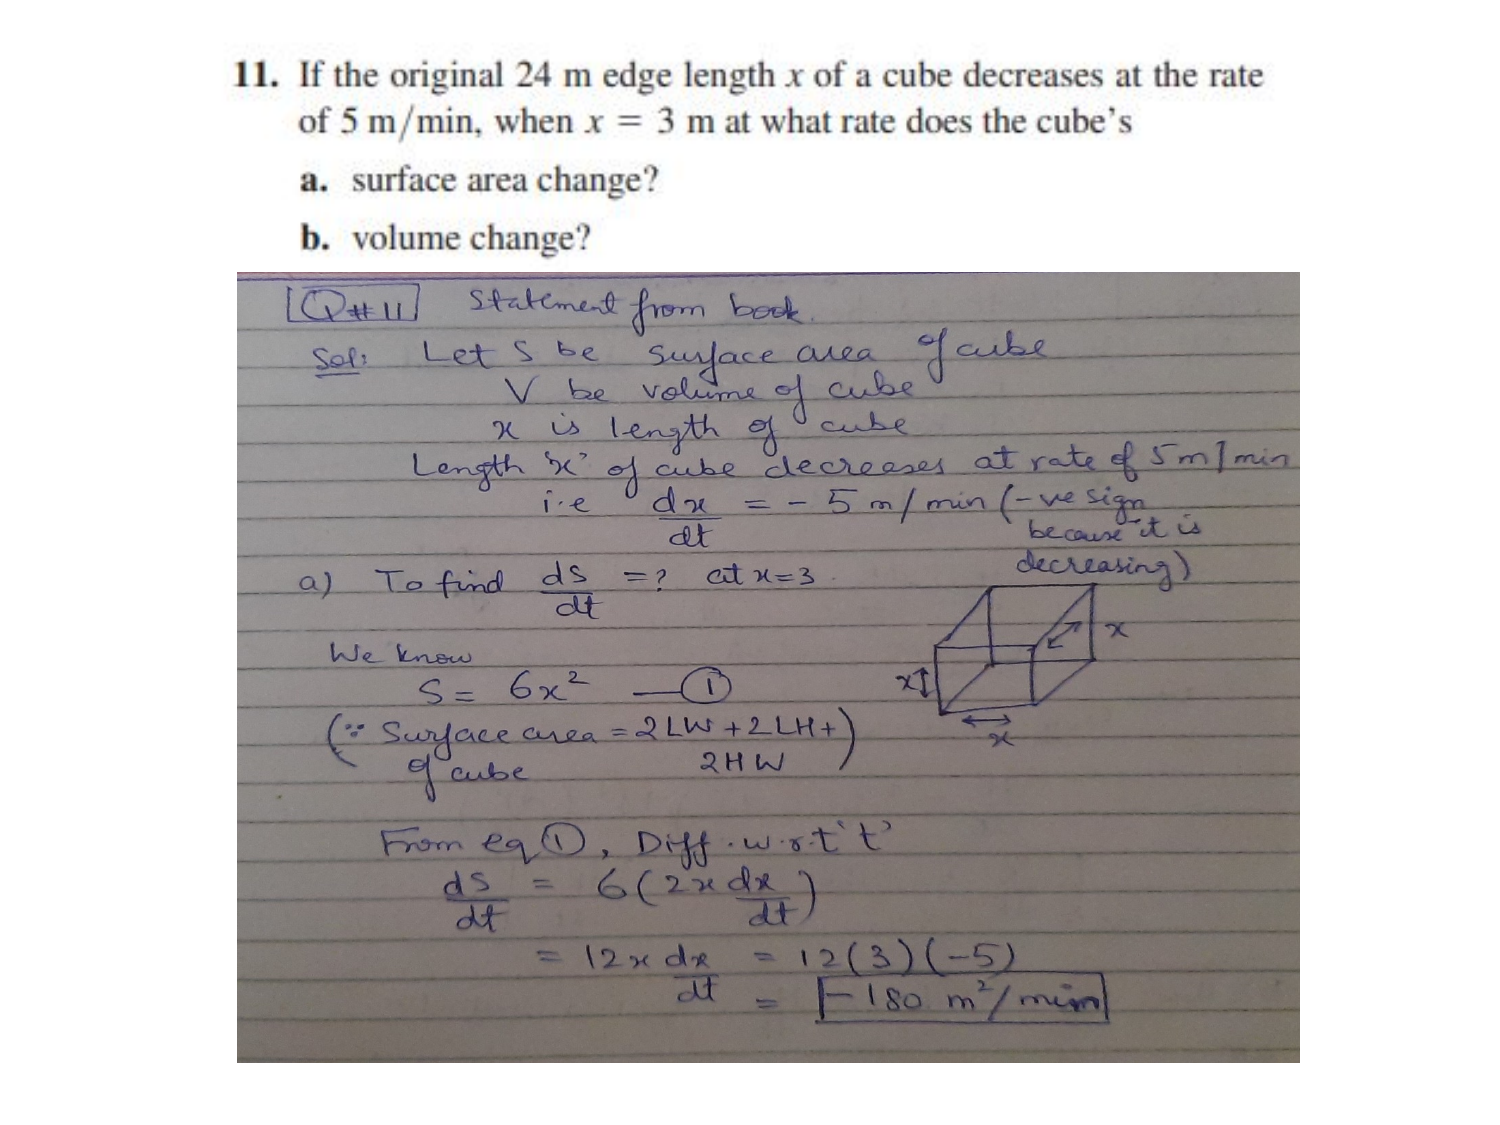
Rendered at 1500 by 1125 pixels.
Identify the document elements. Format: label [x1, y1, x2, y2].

picture [187, 24, 1313, 272]
list [237, 280, 1301, 1063]
